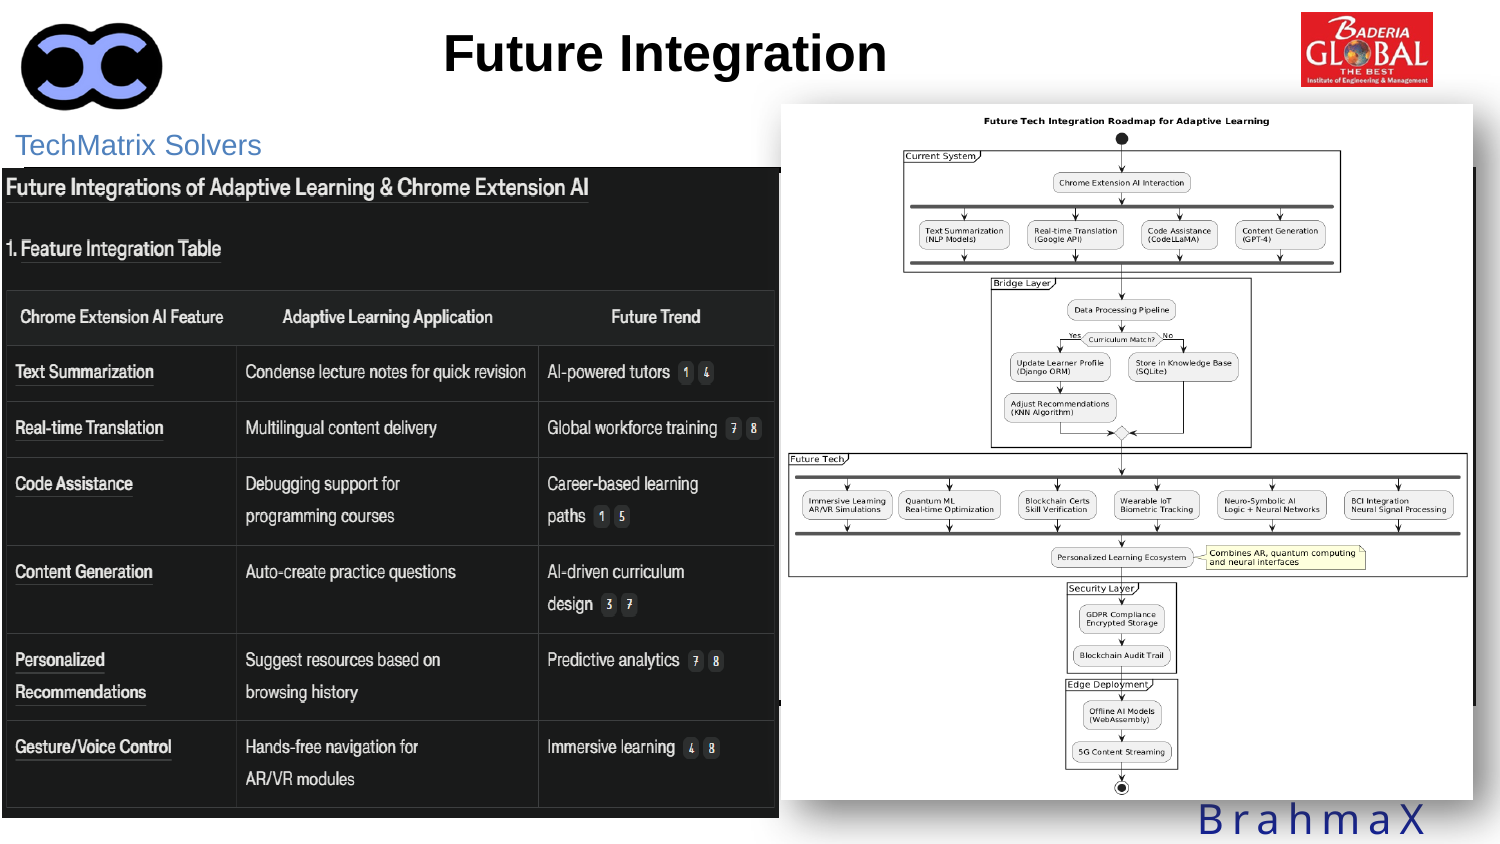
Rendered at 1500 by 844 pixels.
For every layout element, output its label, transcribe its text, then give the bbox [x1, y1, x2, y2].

picture [1, 0, 1473, 818]
text_box Future Integration [410, 0, 922, 82]
text_box TechMatrix Solvers [185, 119, 328, 166]
picture [1301, 12, 1434, 88]
